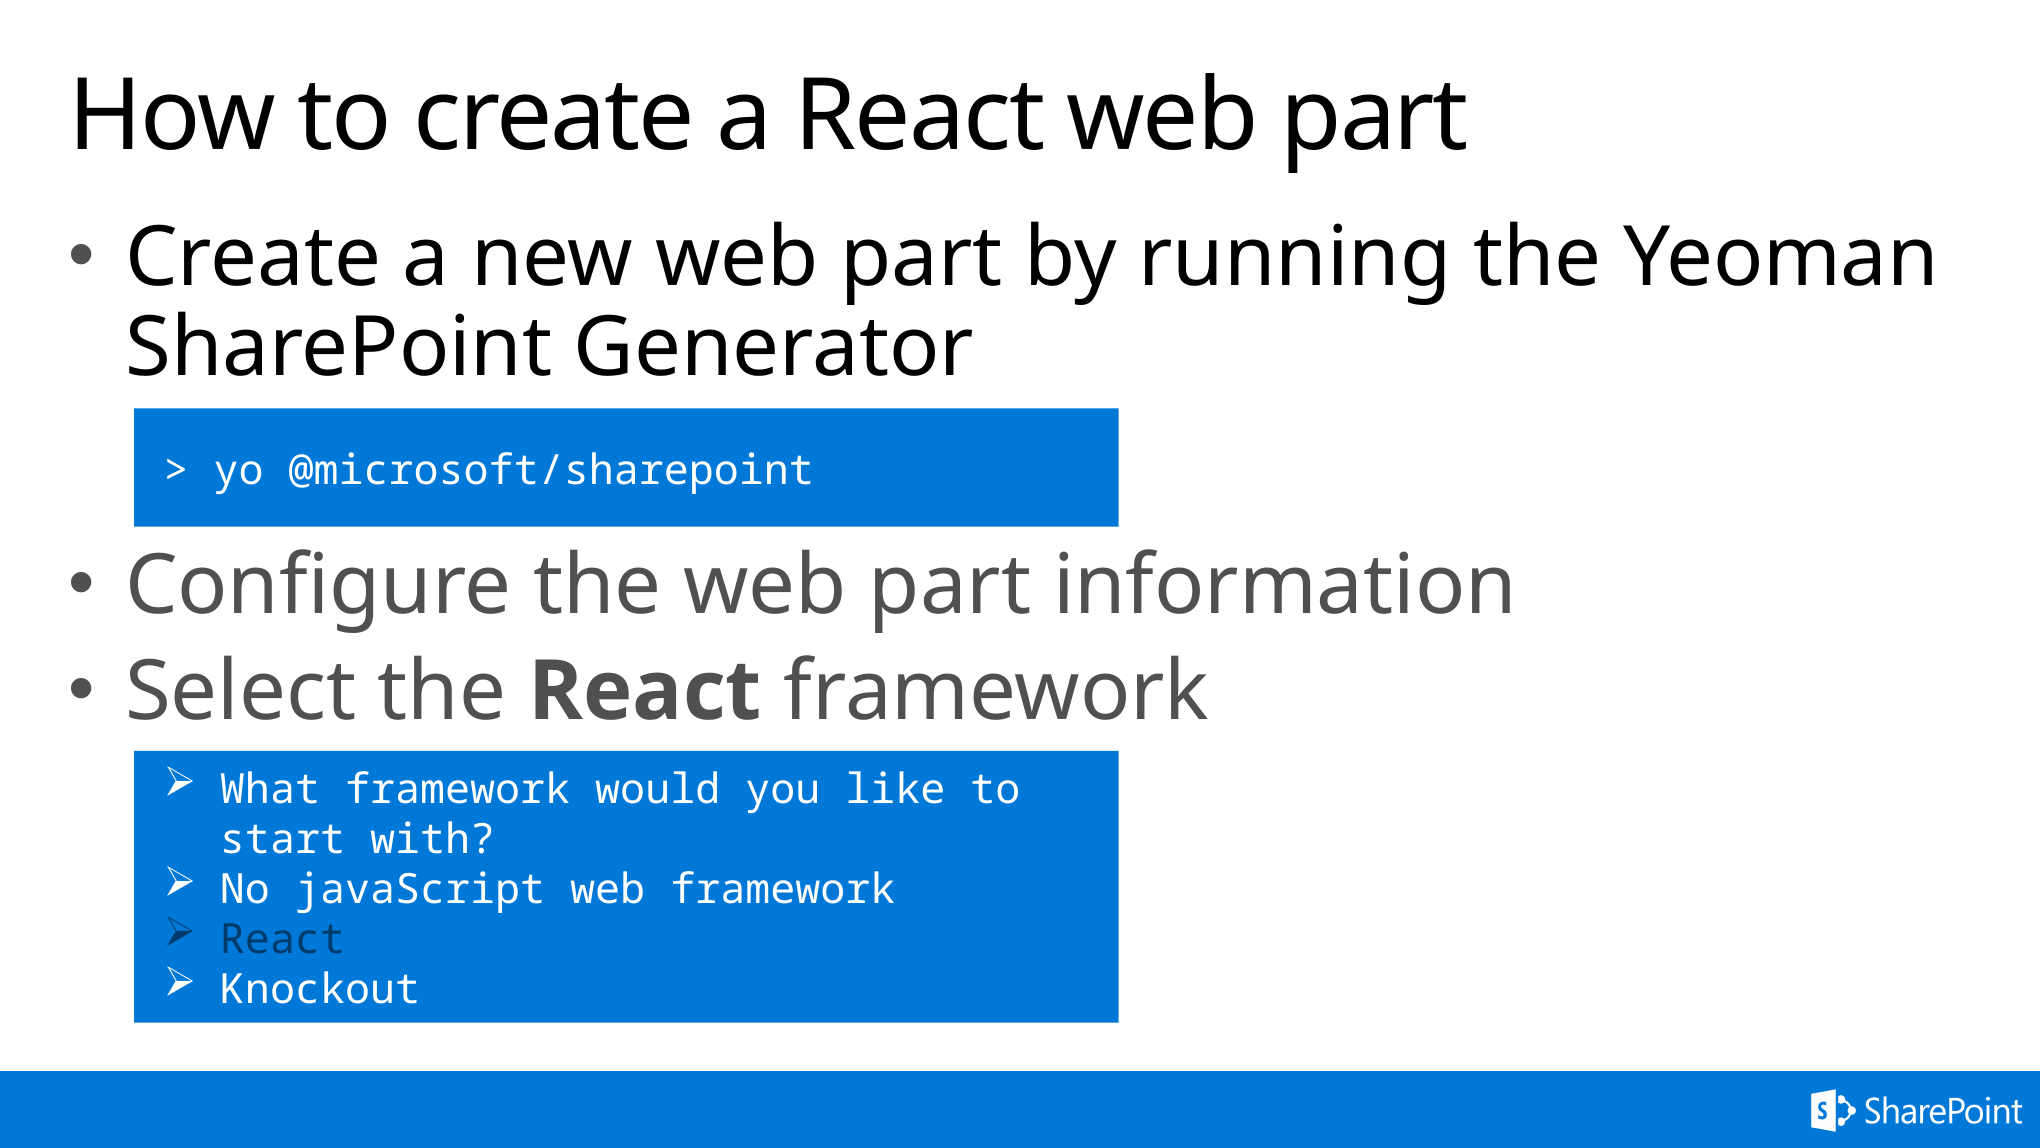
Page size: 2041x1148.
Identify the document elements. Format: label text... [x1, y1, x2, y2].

text_box > yo @microsoft/sharepoint [133, 407, 1119, 526]
title How to create a React web part [45, 48, 1996, 198]
picture [1793, 1071, 2040, 1148]
list Create a new web part by running the Yeoman SharePoint Generator [45, 198, 1996, 411]
text_box Configure the web part information [45, 526, 1995, 632]
text_box What framework would you like to start with? No javaScript web framework React Knockout [133, 750, 1119, 1023]
text_box Select the React framework [45, 632, 1995, 753]
